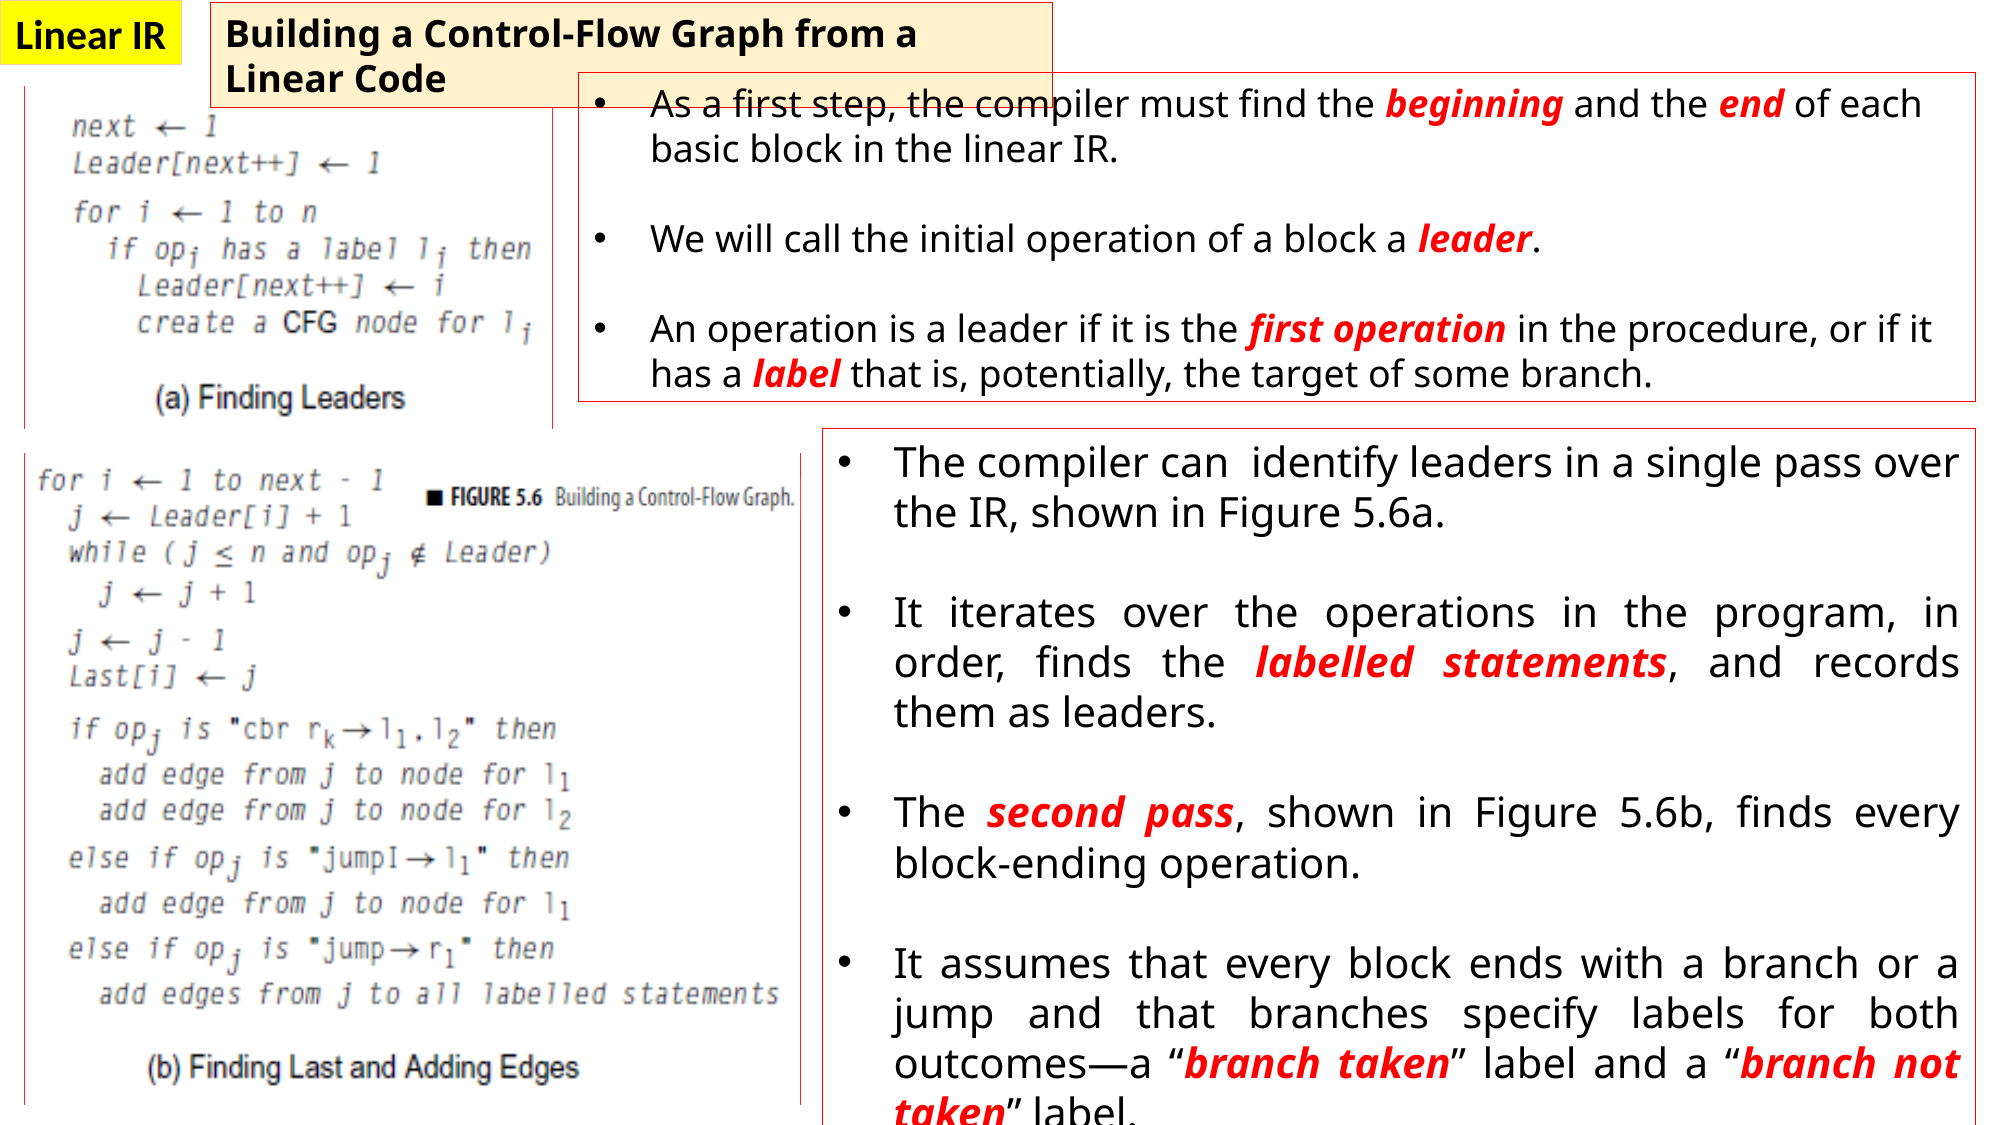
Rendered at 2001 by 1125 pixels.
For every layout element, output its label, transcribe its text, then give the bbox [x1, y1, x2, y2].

text_box Linear IR [0, 0, 182, 65]
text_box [24, 453, 801, 1105]
text_box As a first step, the compiler must find the beginning and the end of each basic block in the linear IR. We will call the initial operation of a block a leader. An operation is a leader if it is the first operation in the procedure, or if it has a label that is, potentially, the target of some branch. [578, 72, 1976, 402]
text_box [406, 478, 800, 519]
text_box Building a Control-Flow Graph from a Linear Code [210, 2, 1053, 108]
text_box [24, 86, 553, 429]
text_box The compiler can identify leaders in a single pass over the IR, shown in Figure 5.6a. It iterates over the operations in the program, in order, finds the labelled statements, and records them as leaders. The second pass, shown in Figure 5.6b, finds every block-ending operation. It assumes that every block ends with a branch or a jump and that branches specify labels for both outcomes—a “branch taken” label and a “branch not taken” label. [822, 428, 1976, 1125]
